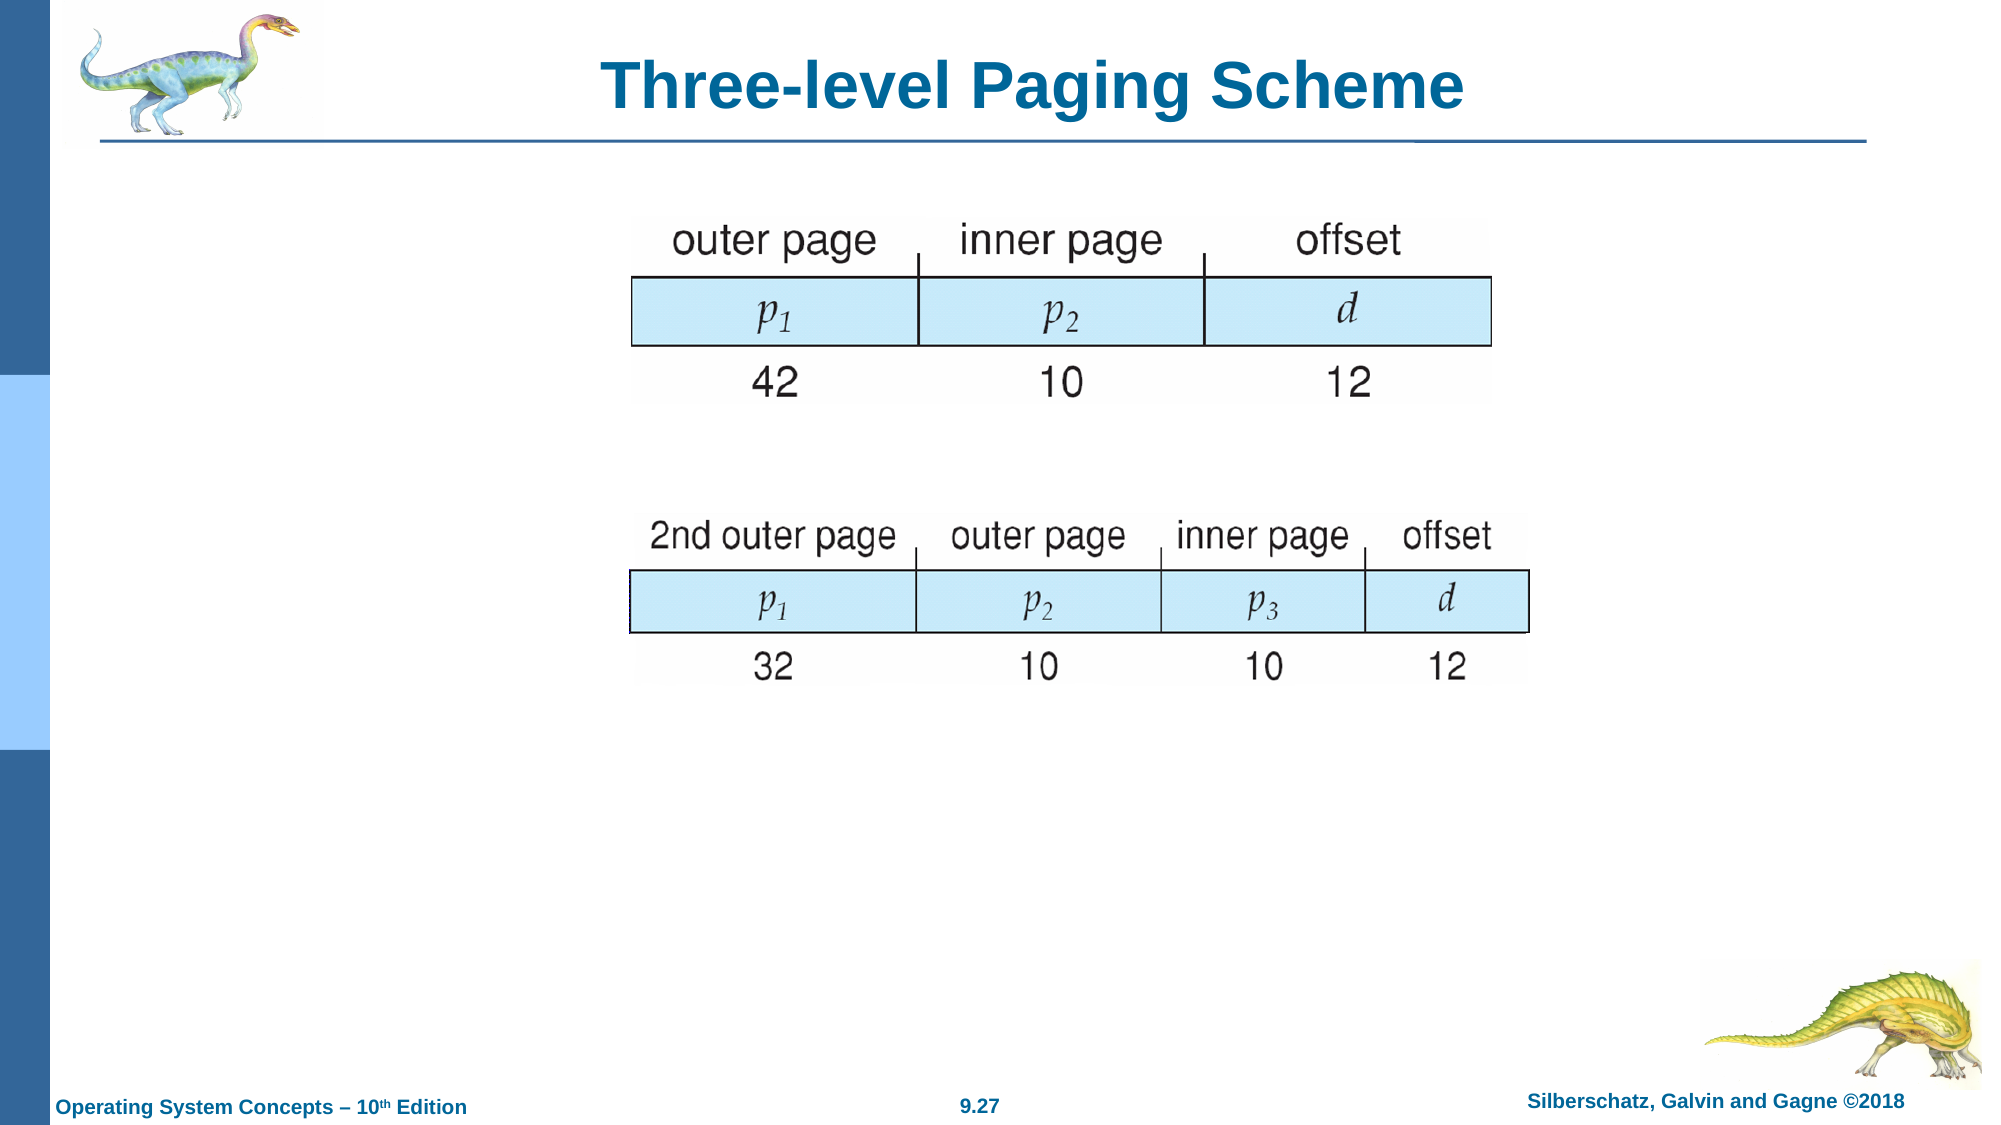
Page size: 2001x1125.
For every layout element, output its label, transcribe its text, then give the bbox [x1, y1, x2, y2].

title Three-level Paging Scheme [391, 35, 1675, 130]
picture [630, 211, 1492, 405]
picture [628, 513, 1530, 688]
picture [1700, 959, 1982, 1090]
picture [62, 0, 324, 149]
